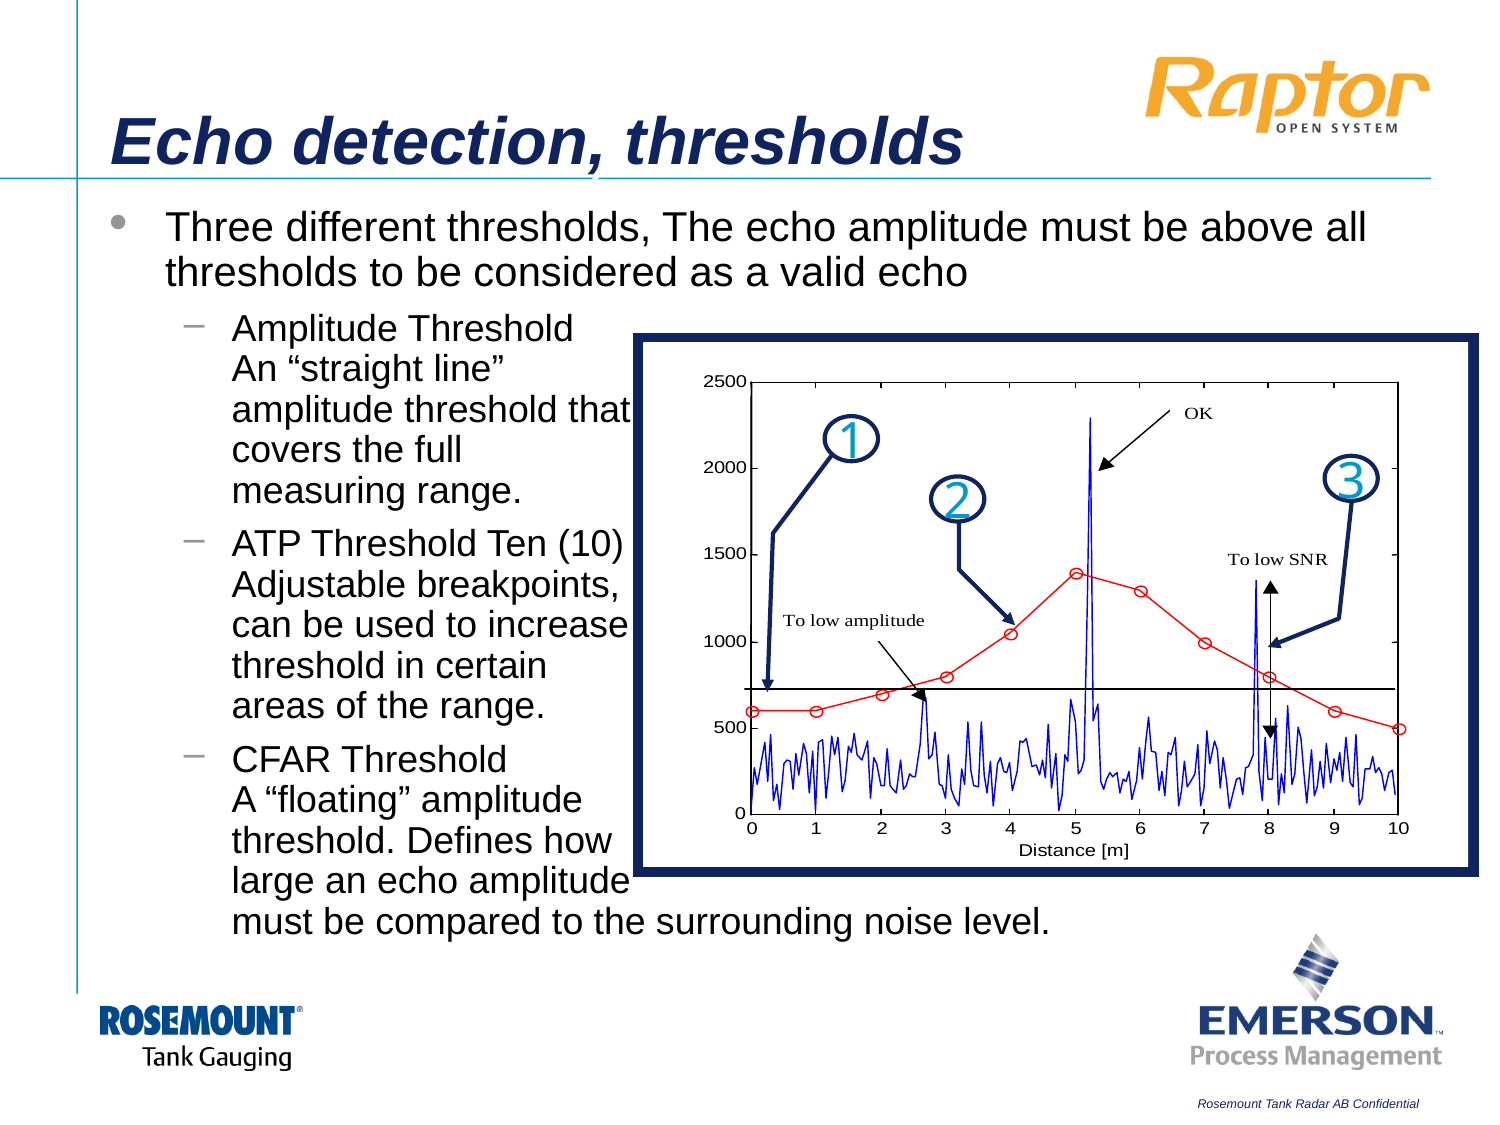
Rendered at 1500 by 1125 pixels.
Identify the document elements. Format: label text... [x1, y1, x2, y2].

picture [1139, 54, 1436, 135]
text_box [1267, 455, 1378, 648]
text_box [643, 342, 1469, 867]
picture [100, 1005, 303, 1071]
picture [1173, 944, 1461, 1098]
title Echo detection, thresholds [95, 66, 1342, 186]
list Three different thresholds, The echo amplitude must be above all thresholds to be considered as a valid echo Amplitude Threshold An “straight line” amplitude threshold that covers the full measuring range. ATP Threshold Ten (10) Adjustable breakpoints, can be used to increase threshold in certain areas of the range. CFAR Threshold A “floating” amplitude threshold. Defines how large an echo amplitude must be compared to the surrounding noise level. [93, 197, 1463, 944]
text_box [930, 476, 1016, 626]
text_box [767, 415, 879, 693]
